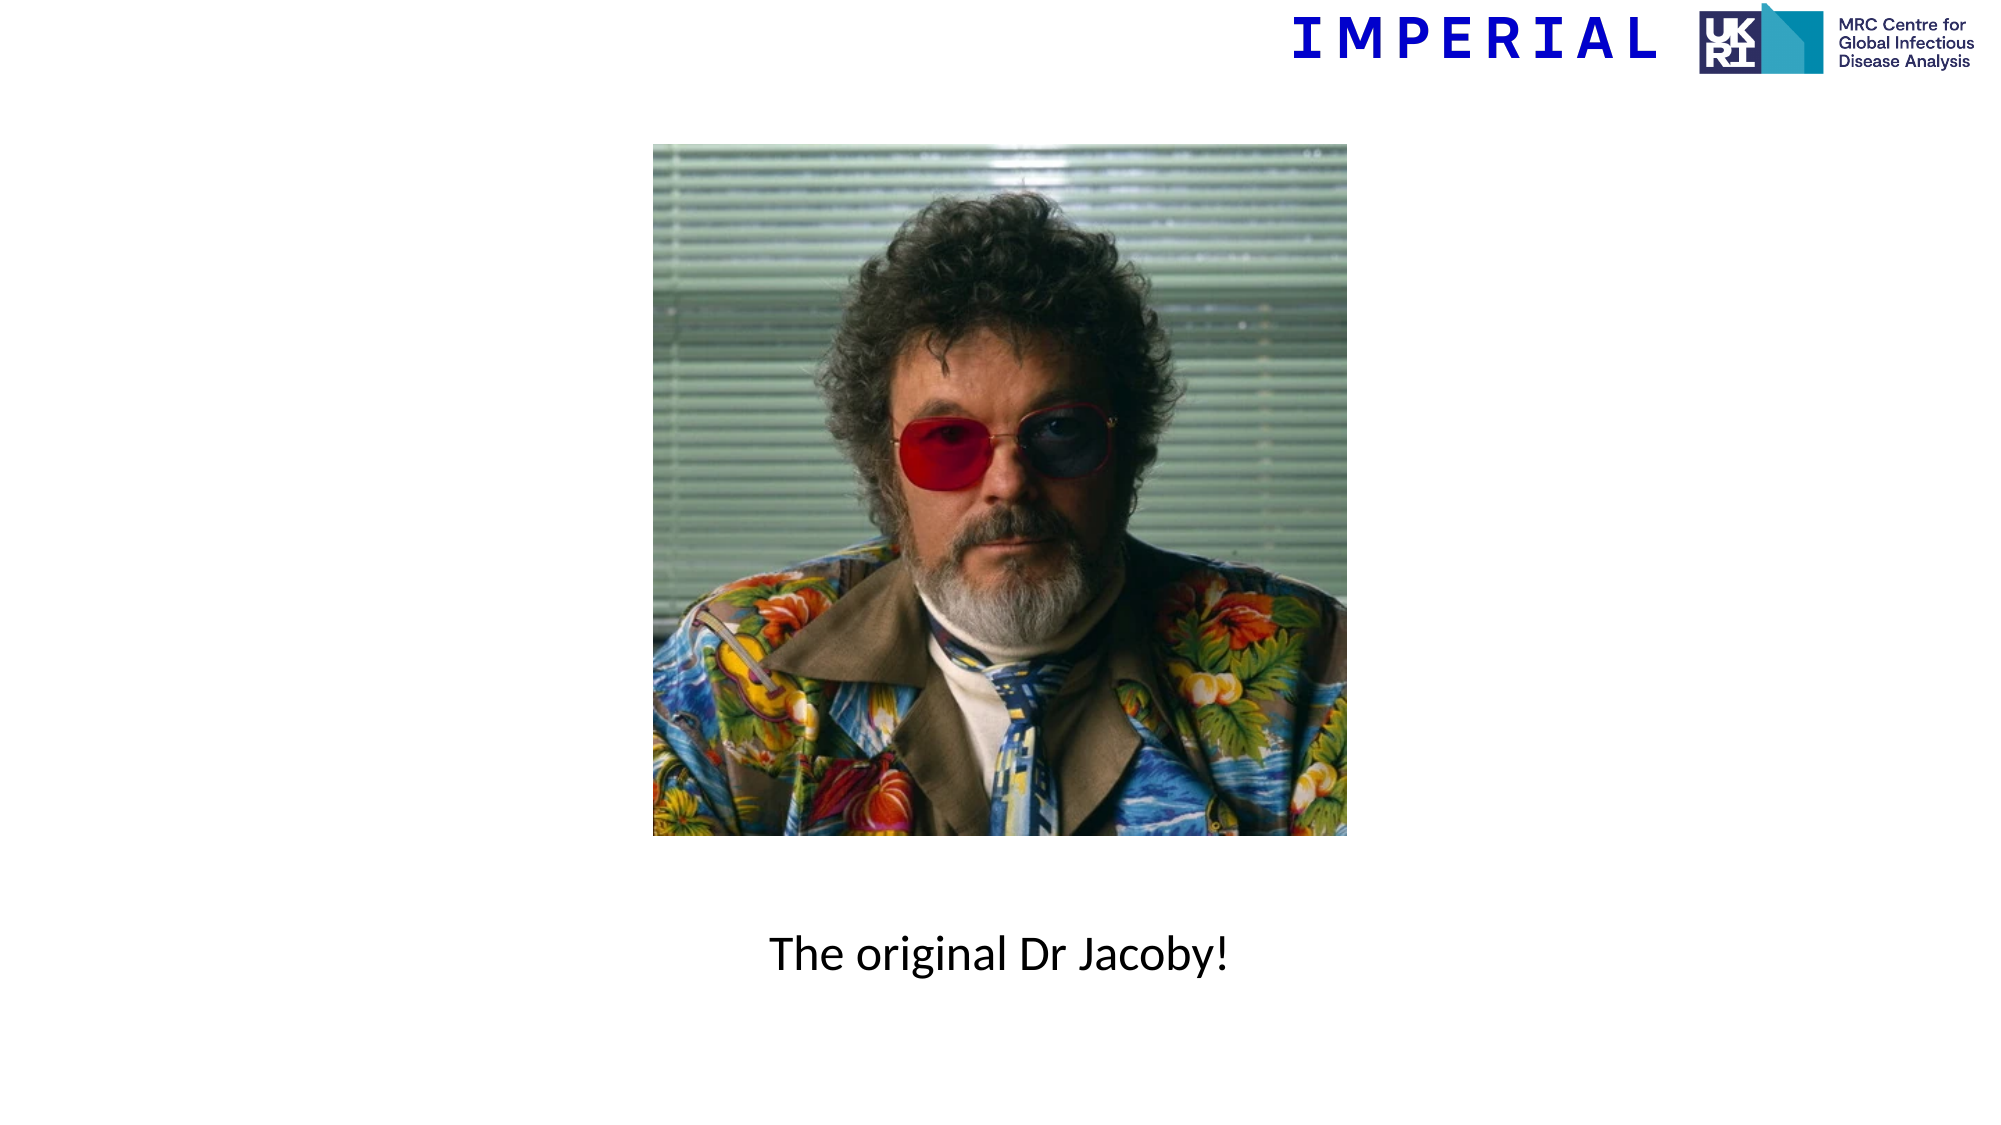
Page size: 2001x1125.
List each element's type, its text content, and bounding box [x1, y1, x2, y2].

picture [1294, 17, 1656, 58]
picture [653, 144, 1347, 836]
text_box The original Dr Jacoby! [284, 883, 1716, 989]
picture [1699, 3, 1992, 74]
